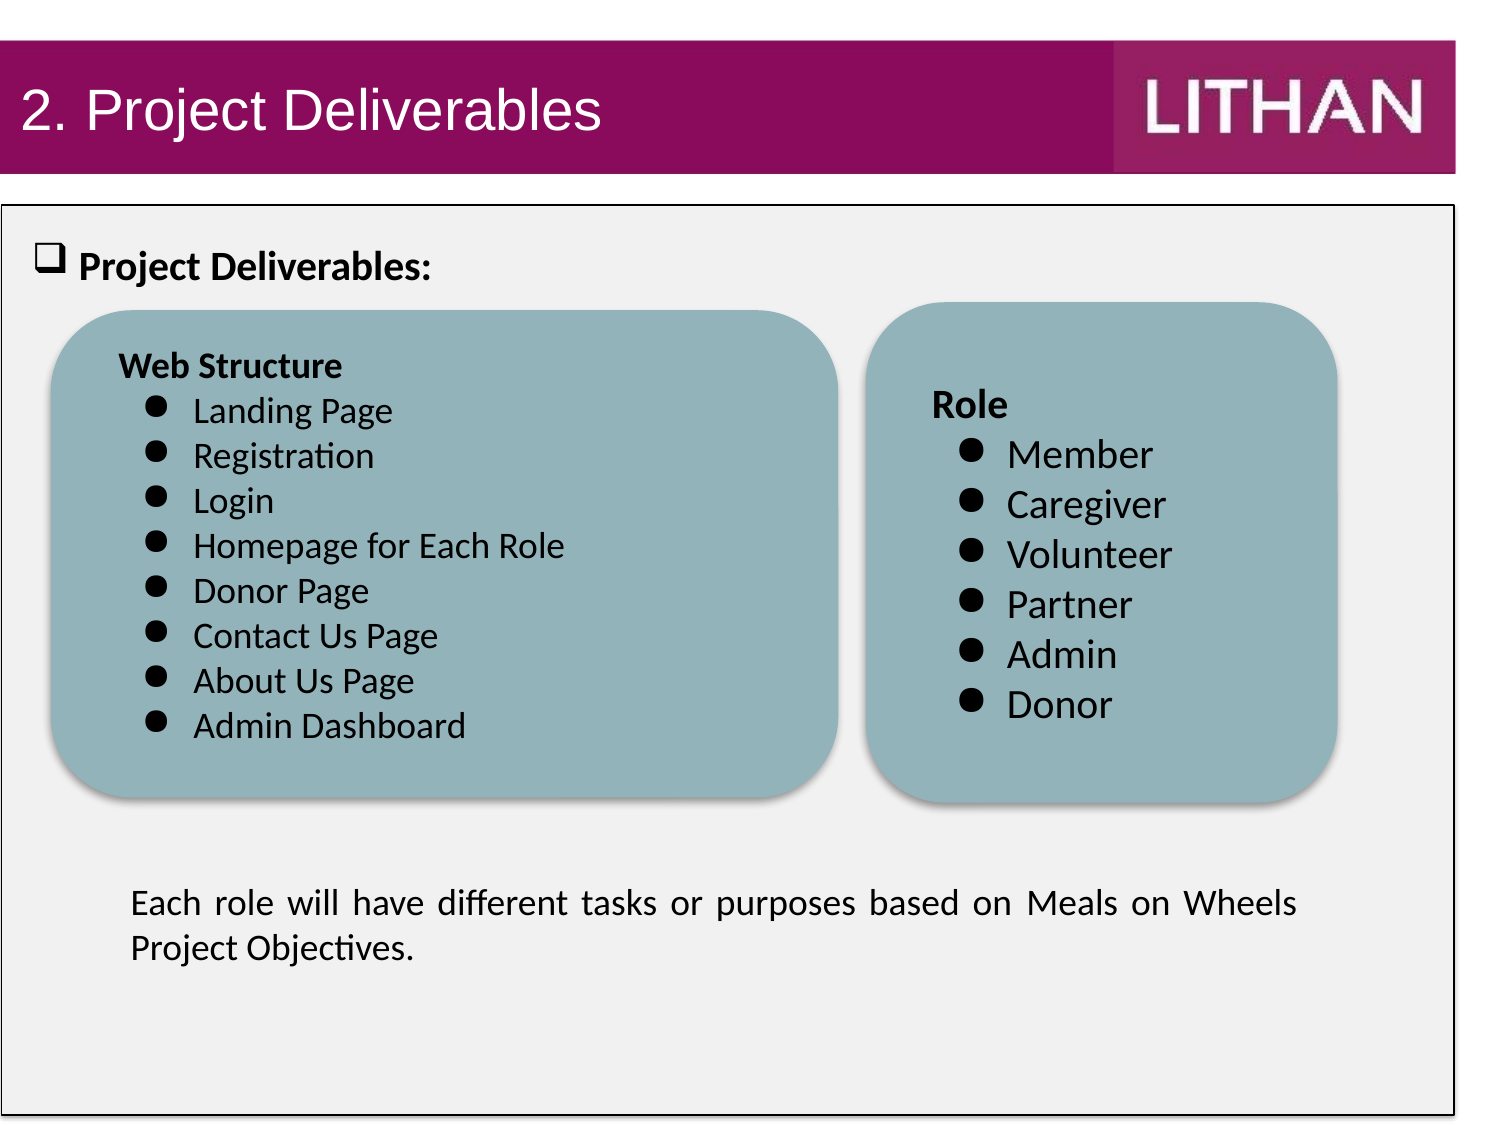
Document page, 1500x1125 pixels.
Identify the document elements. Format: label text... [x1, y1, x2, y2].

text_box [0, 196, 1460, 1125]
picture [0, 37, 1457, 178]
title 2. Project Deliverables [18, 70, 607, 195]
